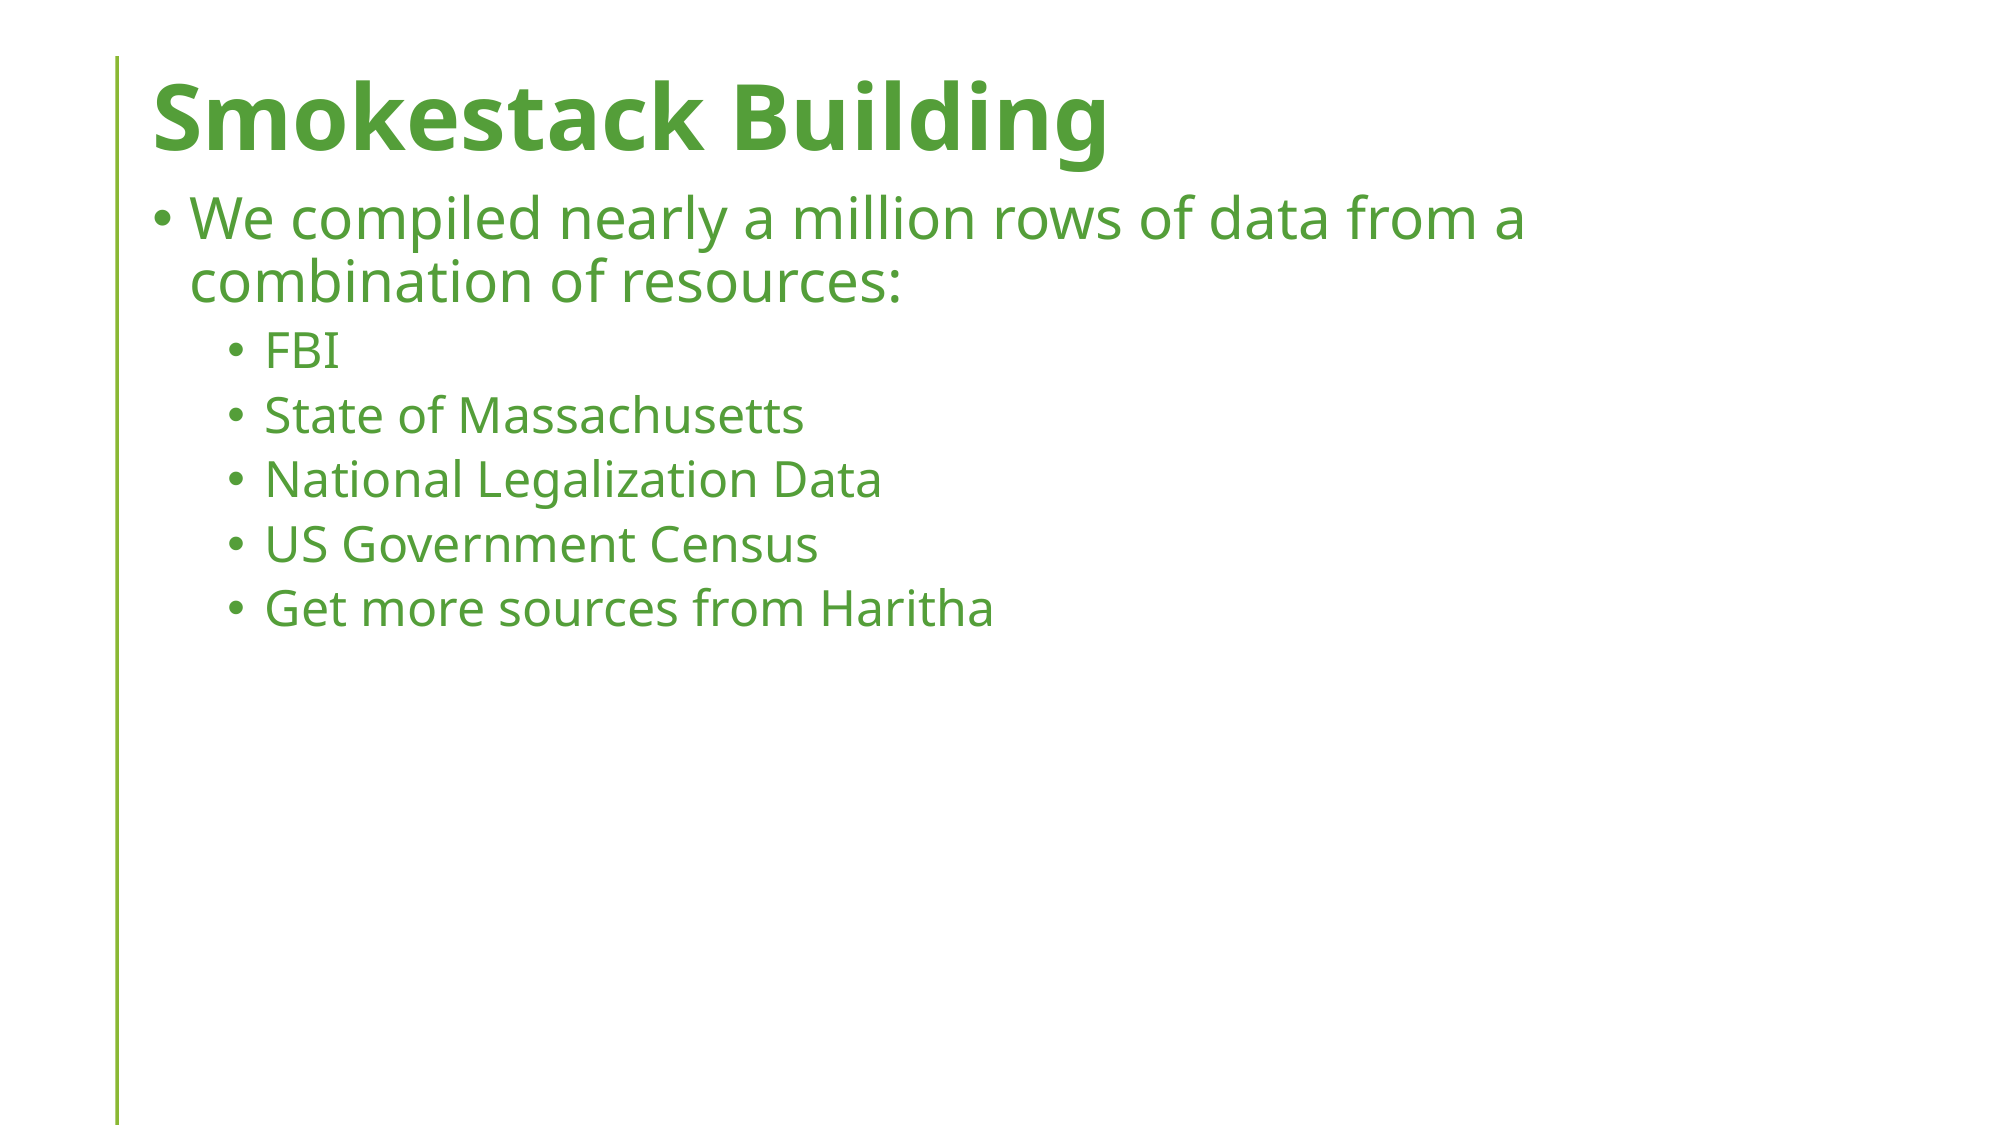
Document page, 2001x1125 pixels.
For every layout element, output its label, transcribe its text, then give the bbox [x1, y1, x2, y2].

title Smokestack Building [137, 59, 1863, 181]
list We compiled nearly a million rows of data from a combination of resources: FBI State of Massachusetts National Legalization Data US Government Census Get more sources from Haritha [137, 181, 1863, 1095]
